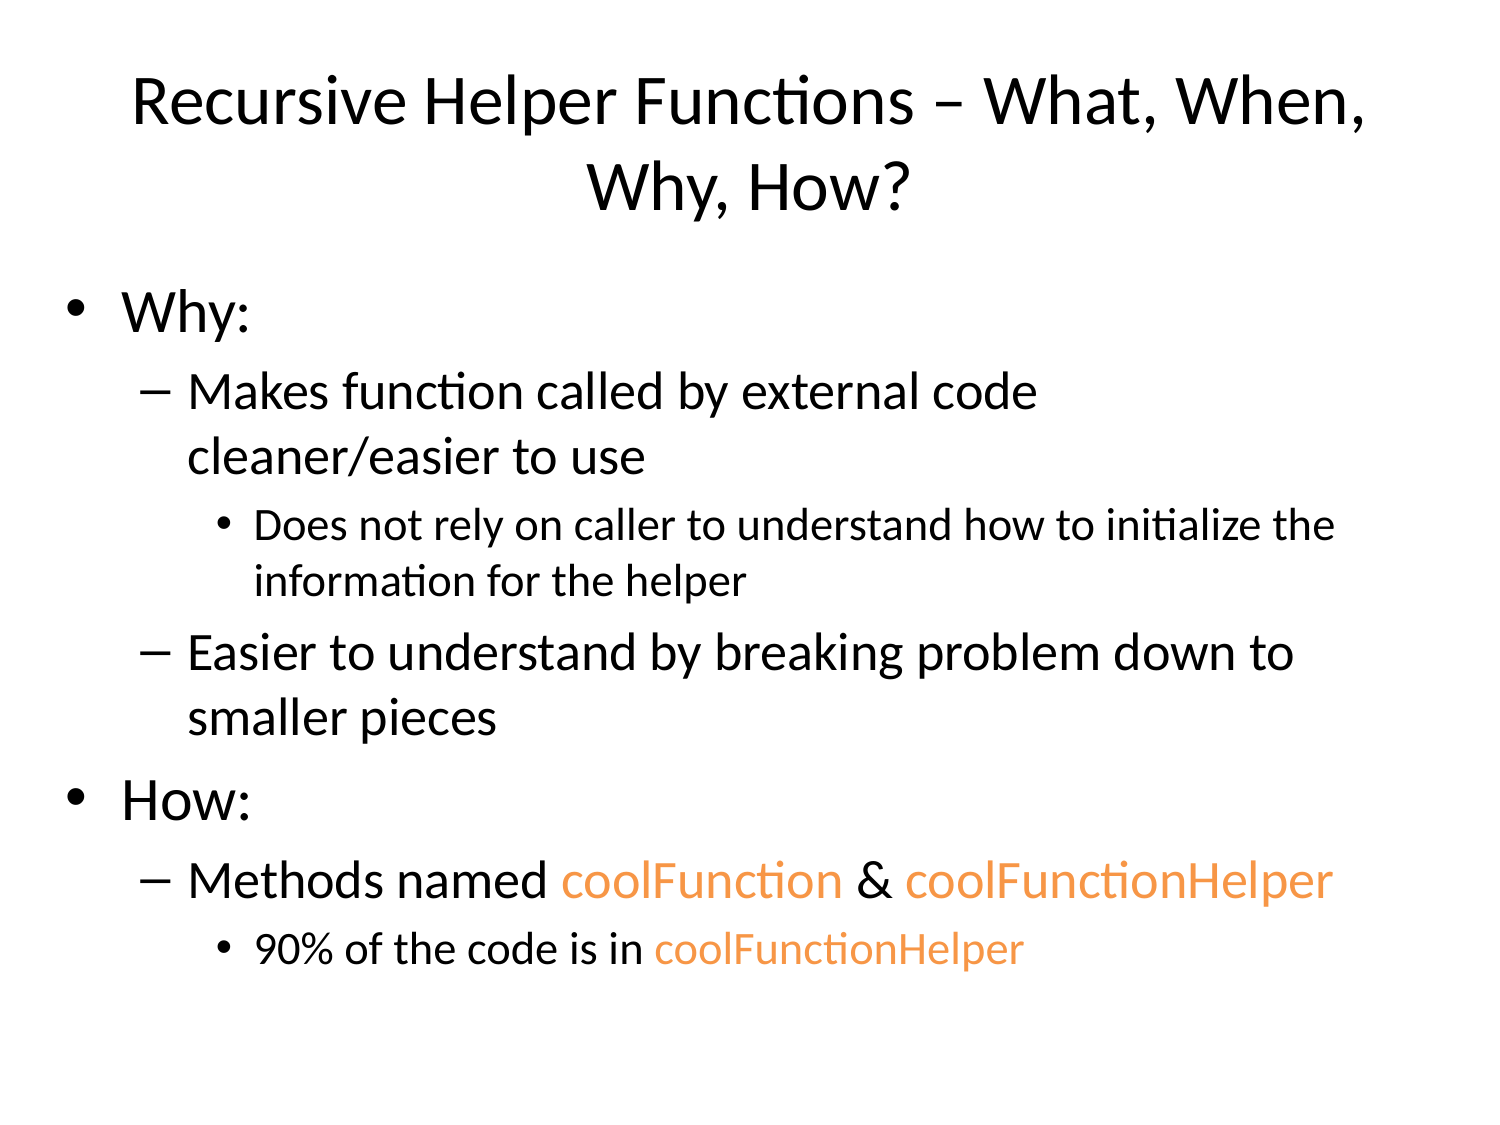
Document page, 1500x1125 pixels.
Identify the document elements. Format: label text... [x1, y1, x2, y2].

title Recursive Helper Functions – What, When, Why, How? [75, 45, 1425, 233]
list Why: Makes function called by external code cleaner/easier to use Does not rely on caller to understand how to initialize the information for the helper Easier to understand by breaking problem down to smaller pieces How: Methods named coolFunction & coolFunctionHelper 90% of the code is in coolFunctionHelper [50, 262, 1363, 1005]
